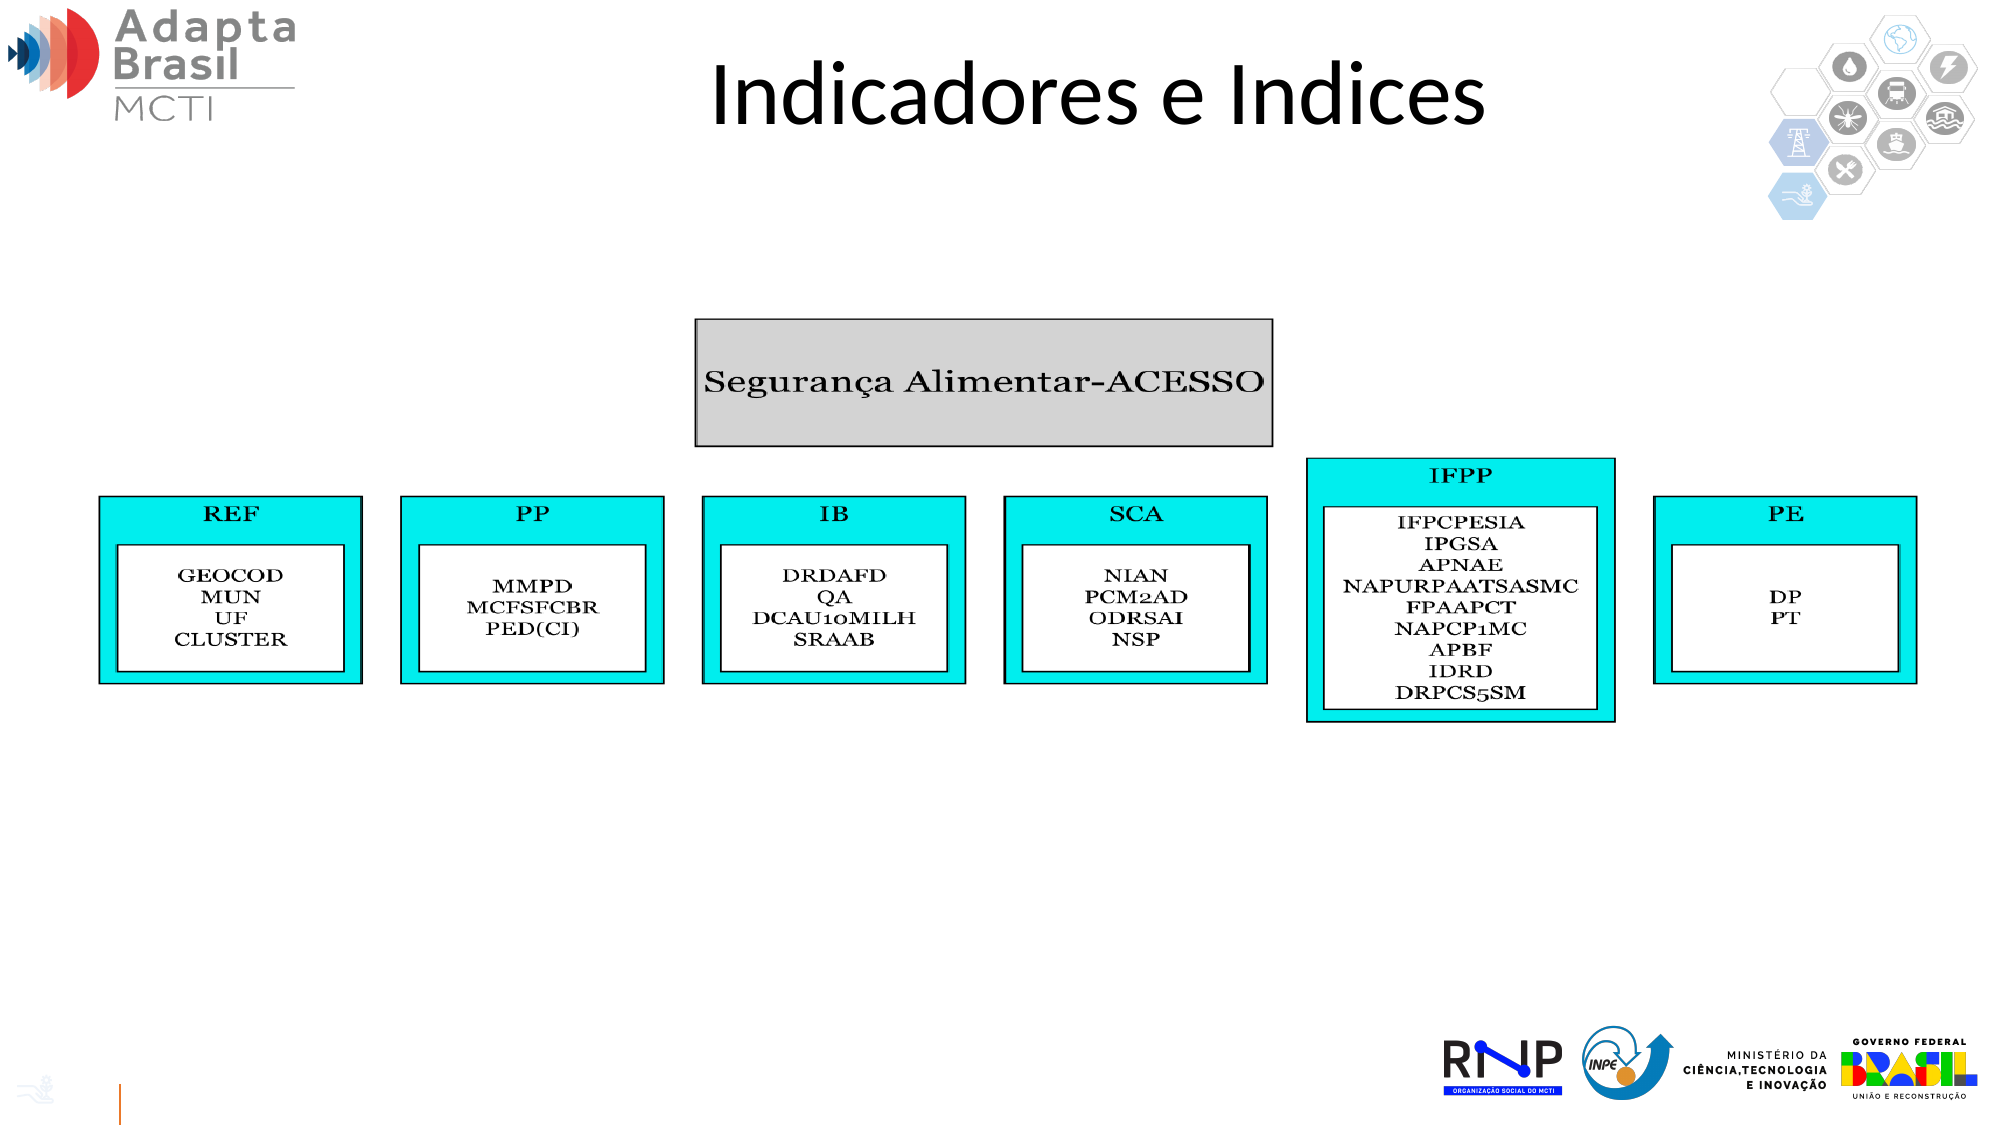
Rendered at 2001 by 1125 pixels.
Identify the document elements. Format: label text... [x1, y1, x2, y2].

picture [1586, 1025, 1675, 1101]
picture [1889, 27, 1898, 35]
picture [1581, 1025, 1619, 1101]
picture [1886, 35, 1898, 52]
title Indicadores e Indices [314, 24, 1884, 108]
picture [1869, 15, 1978, 144]
picture [1892, 26, 1915, 53]
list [74, 112, 1942, 940]
picture [1585, 1029, 1634, 1062]
picture [1443, 1040, 1563, 1096]
picture [1896, 38, 1905, 48]
picture [1682, 1048, 1828, 1092]
picture [1840, 1037, 1978, 1101]
picture [8, 8, 295, 121]
